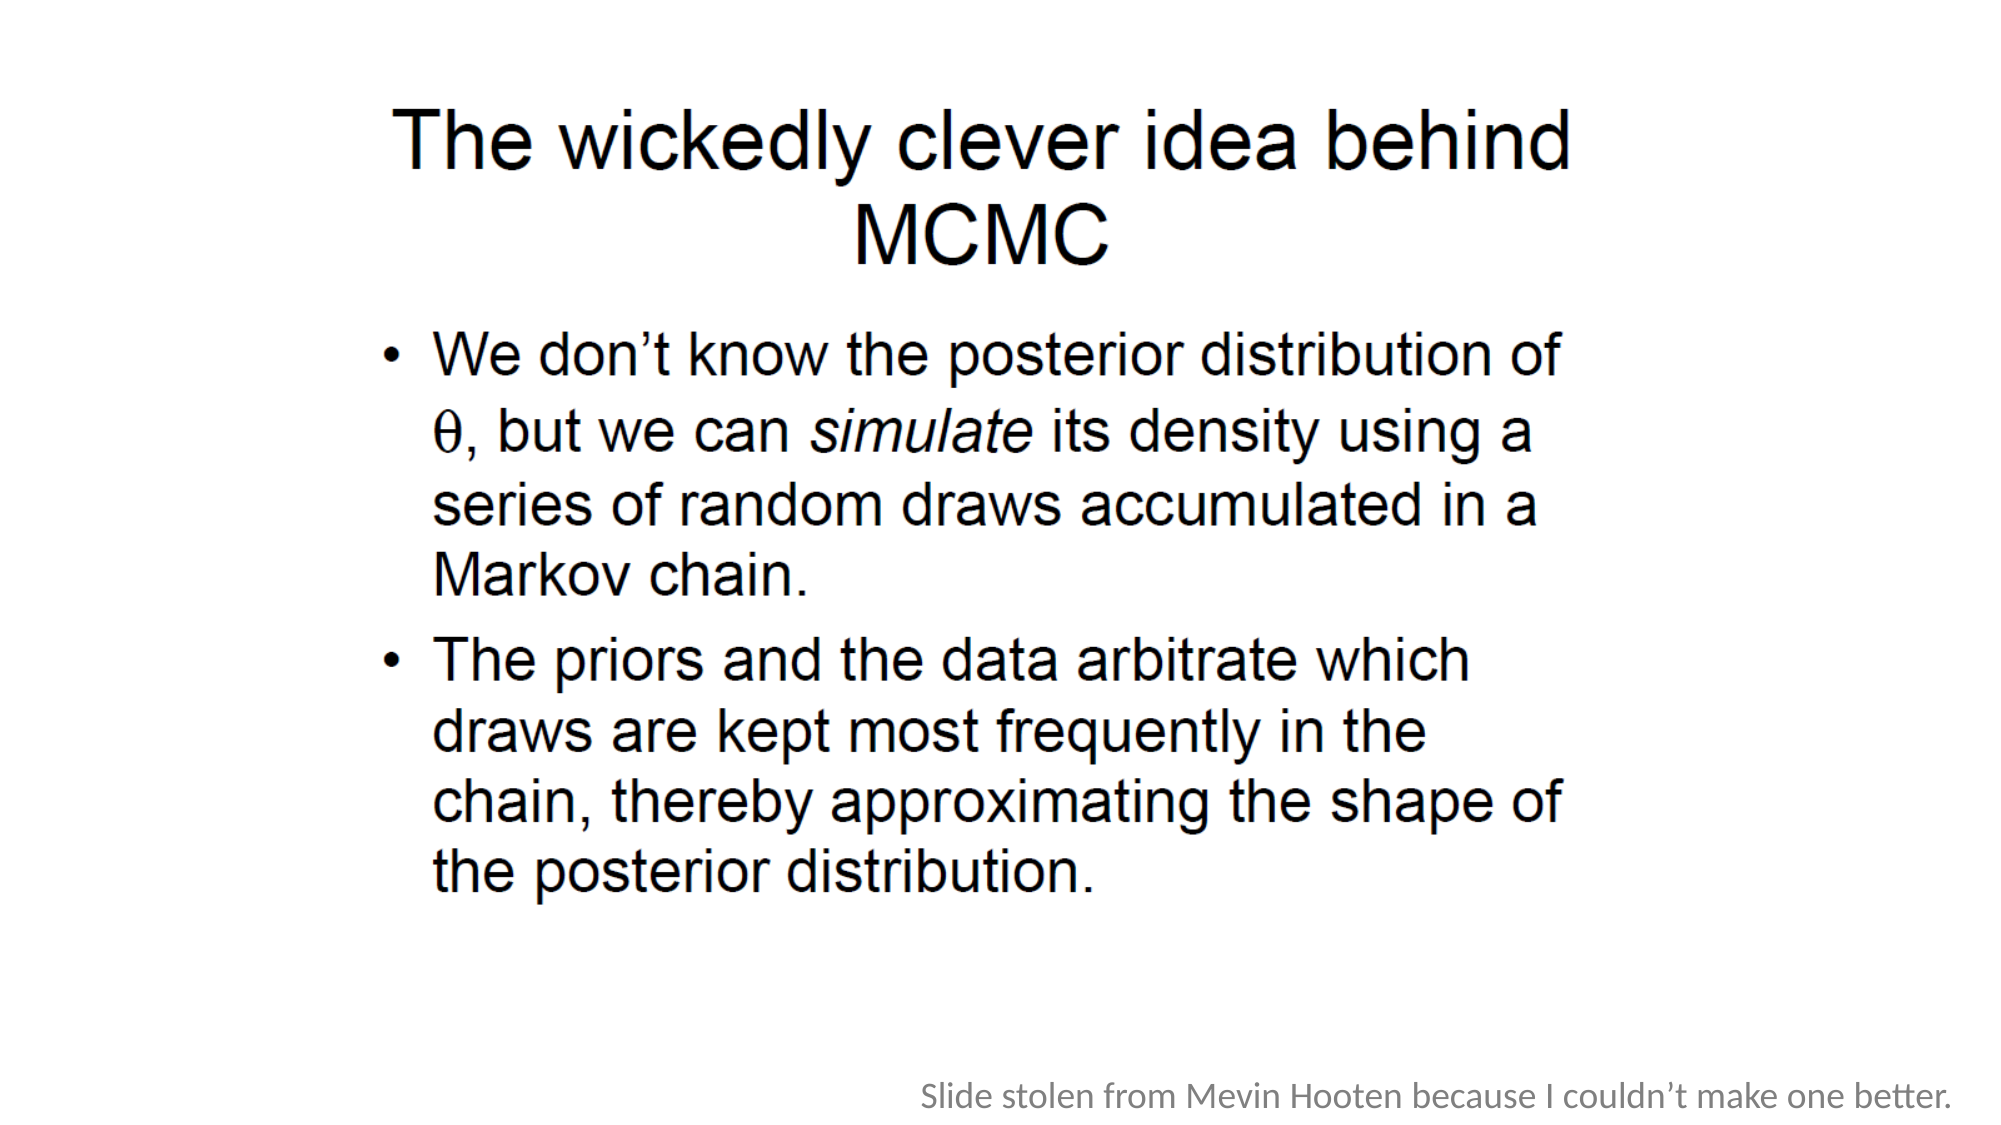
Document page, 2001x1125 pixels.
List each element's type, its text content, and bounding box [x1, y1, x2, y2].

text_box Slide stolen from Mevin Hooten because I couldn’t make one better. [905, 1063, 2000, 1123]
picture [337, 64, 1640, 951]
